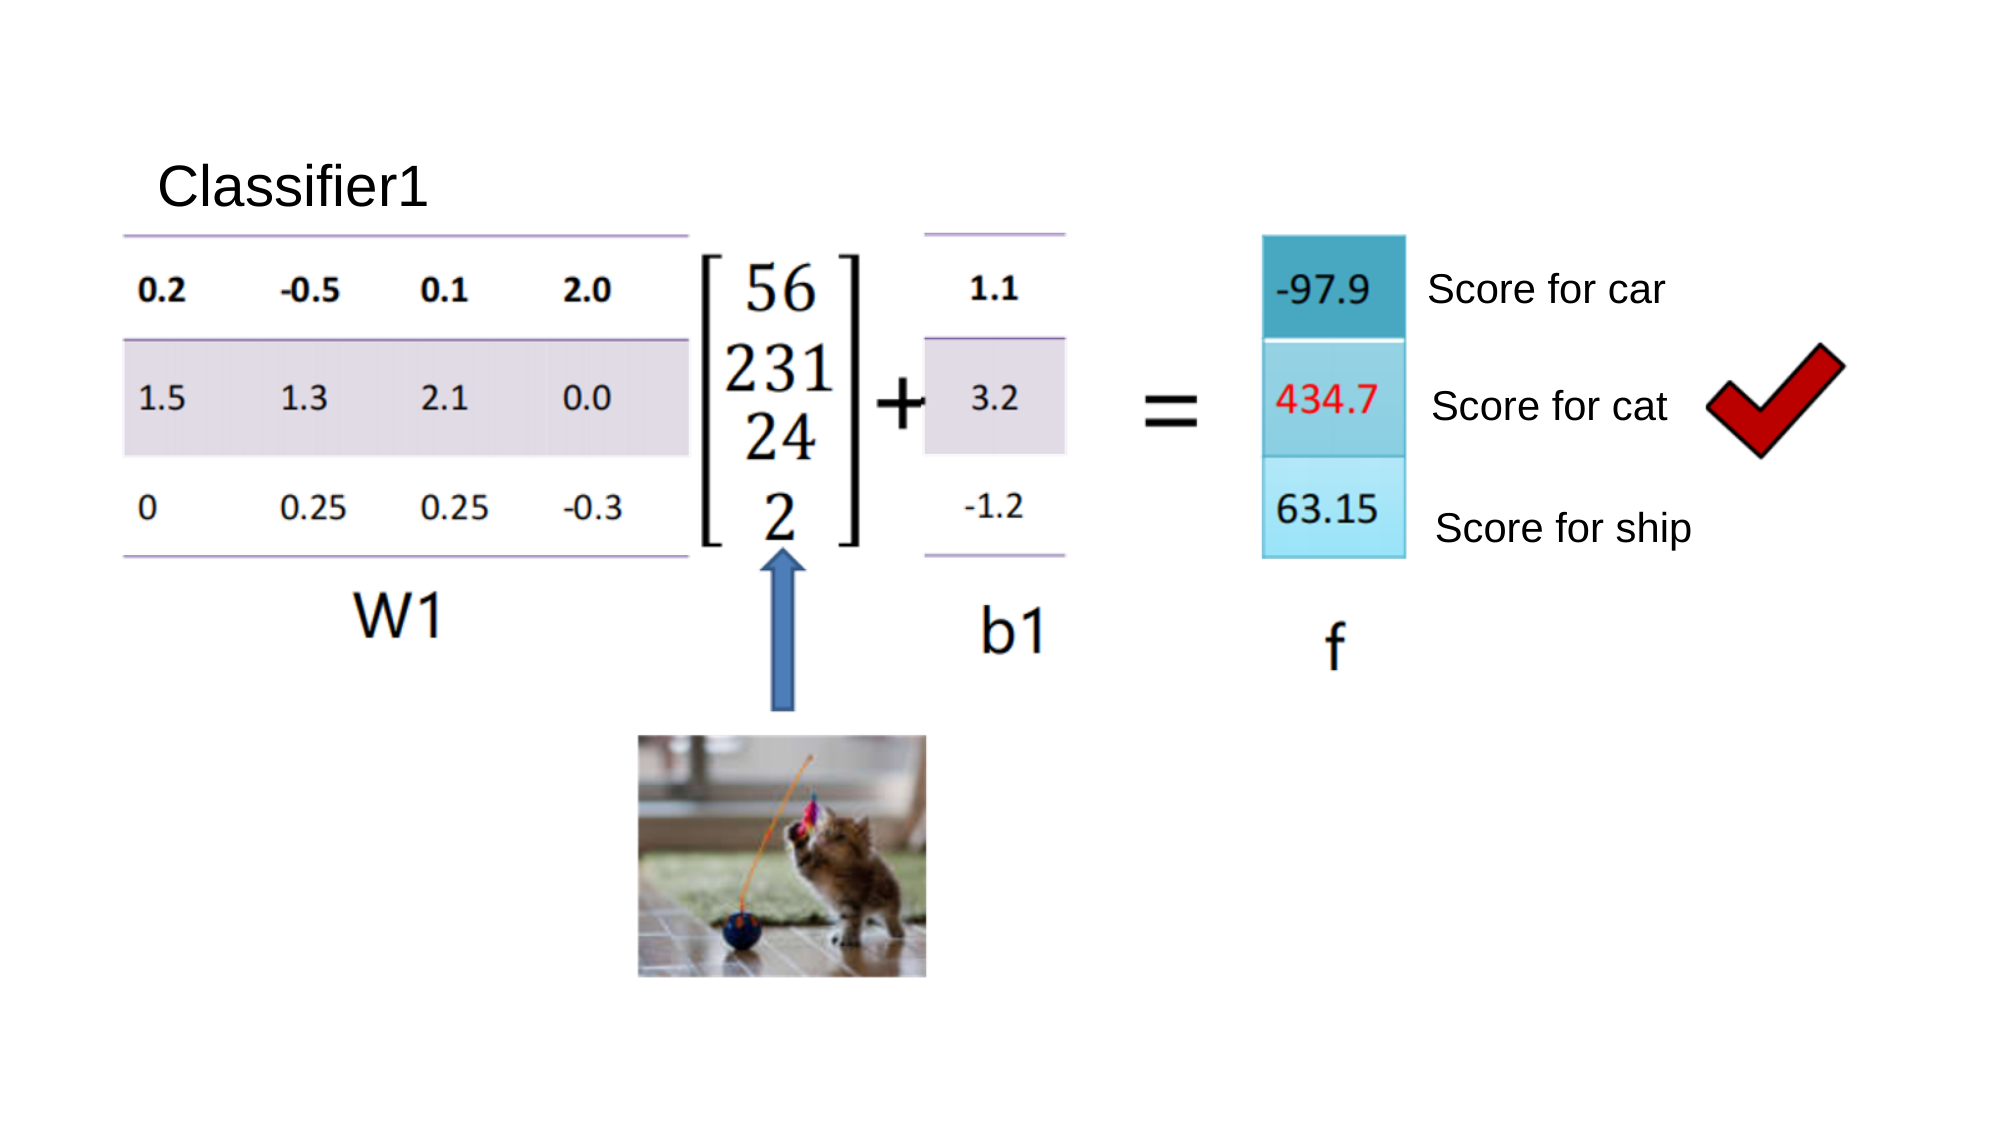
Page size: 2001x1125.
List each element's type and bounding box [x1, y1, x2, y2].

picture [101, 137, 1871, 1025]
